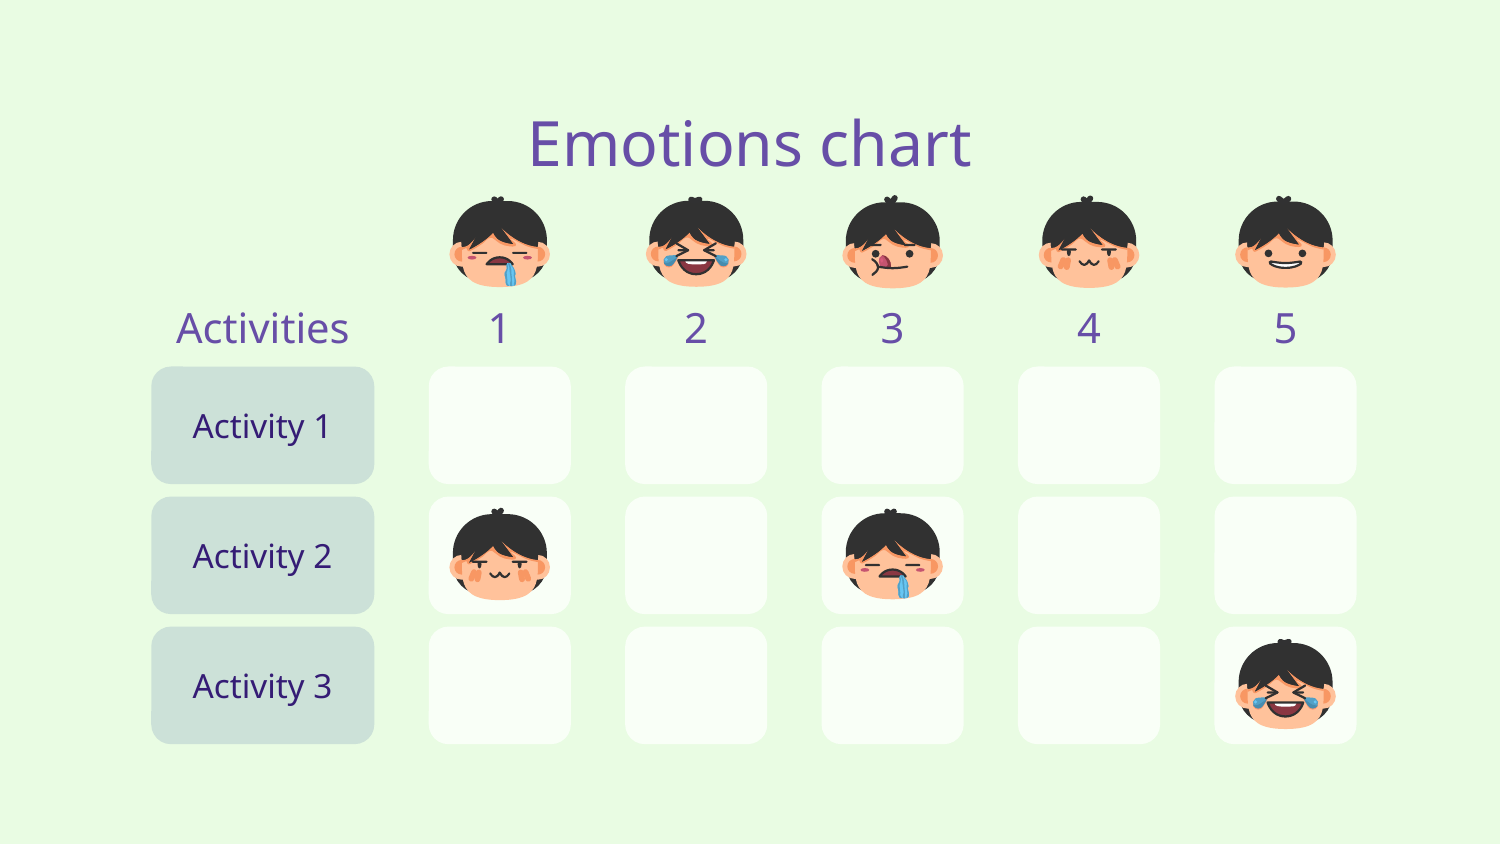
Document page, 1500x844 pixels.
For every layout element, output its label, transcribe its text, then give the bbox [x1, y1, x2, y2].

text_box 1 [468, 308, 532, 345]
text_box [821, 496, 964, 615]
text_box [1214, 626, 1357, 745]
text_box [428, 496, 571, 615]
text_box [1234, 198, 1337, 288]
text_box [1038, 198, 1140, 289]
text_box Activity 2 [151, 496, 375, 615]
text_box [842, 511, 944, 600]
text_box 3 [860, 308, 925, 345]
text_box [645, 199, 747, 288]
text_box [1017, 496, 1161, 615]
text_box [1017, 626, 1161, 745]
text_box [842, 197, 944, 289]
text_box 5 [1253, 308, 1318, 345]
text_box Activities [143, 308, 383, 345]
text_box [821, 366, 964, 485]
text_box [1234, 641, 1337, 730]
text_box 2 [664, 308, 728, 345]
text_box Activity 3 [151, 626, 375, 745]
text_box [625, 626, 768, 745]
text_box [428, 626, 571, 745]
text_box [1017, 366, 1161, 485]
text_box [449, 198, 551, 288]
text_box [428, 366, 571, 485]
text_box [1214, 496, 1357, 615]
text_box [821, 626, 964, 745]
text_box [625, 366, 768, 485]
text_box [625, 496, 768, 615]
text_box 4 [1057, 308, 1121, 345]
text_box Activity 1 [151, 366, 375, 485]
text_box [1214, 366, 1357, 485]
title Emotions chart [98, 88, 1402, 170]
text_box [449, 510, 551, 601]
